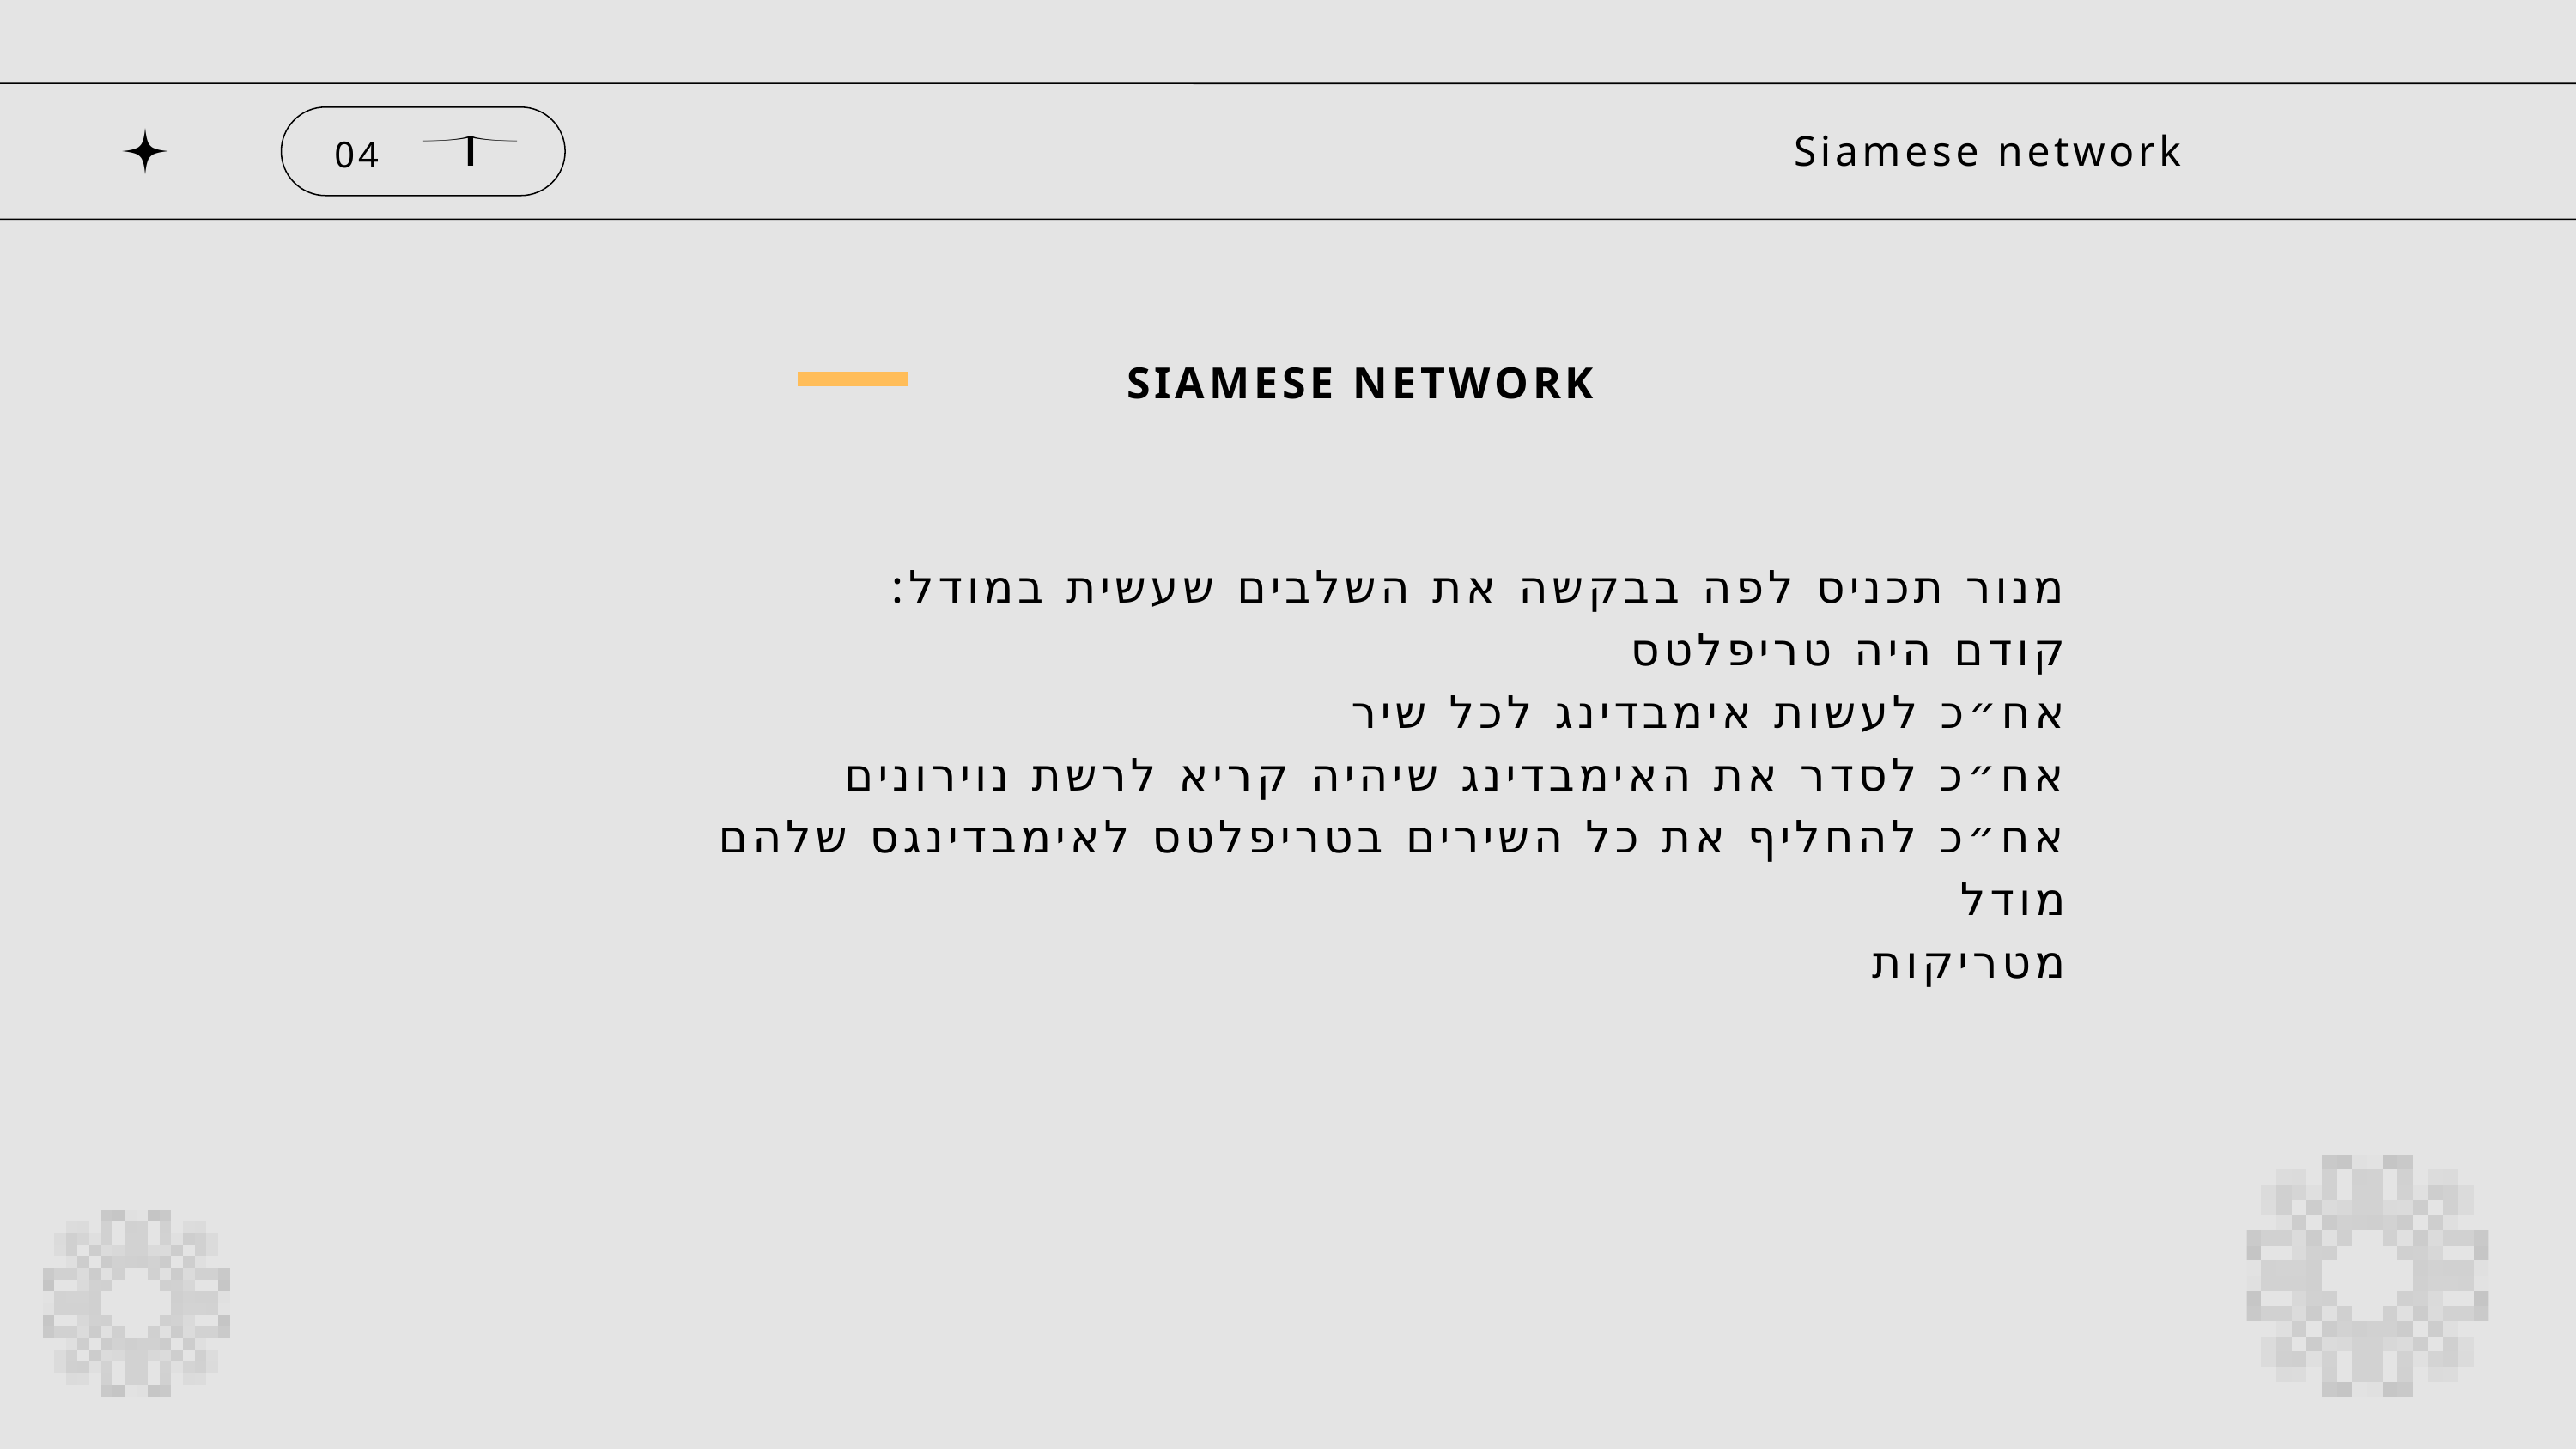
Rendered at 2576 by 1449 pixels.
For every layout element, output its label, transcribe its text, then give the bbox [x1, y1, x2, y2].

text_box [281, 106, 566, 196]
text_box [122, 128, 168, 174]
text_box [845, 324, 860, 434]
text_box :מנור תכניס לפה בבקשה את השלבים שעשית במודל קודם היה טריפלטס אח״כ לעשות אימבדינג לכל שיר אח״כ לסדר את האימבדינג שיהיה קריא לרשת נוירונים אח״כ להחליף את כל השירים בטריפלטס לאימבדינגס שלהם מודל מטריקות [708, 549, 2066, 987]
text_box [2246, 1155, 2489, 1397]
text_box Siamese network [1794, 117, 2432, 175]
text_box SIAMESE NETWORK [1028, 347, 1693, 408]
text_box [43, 1210, 230, 1397]
